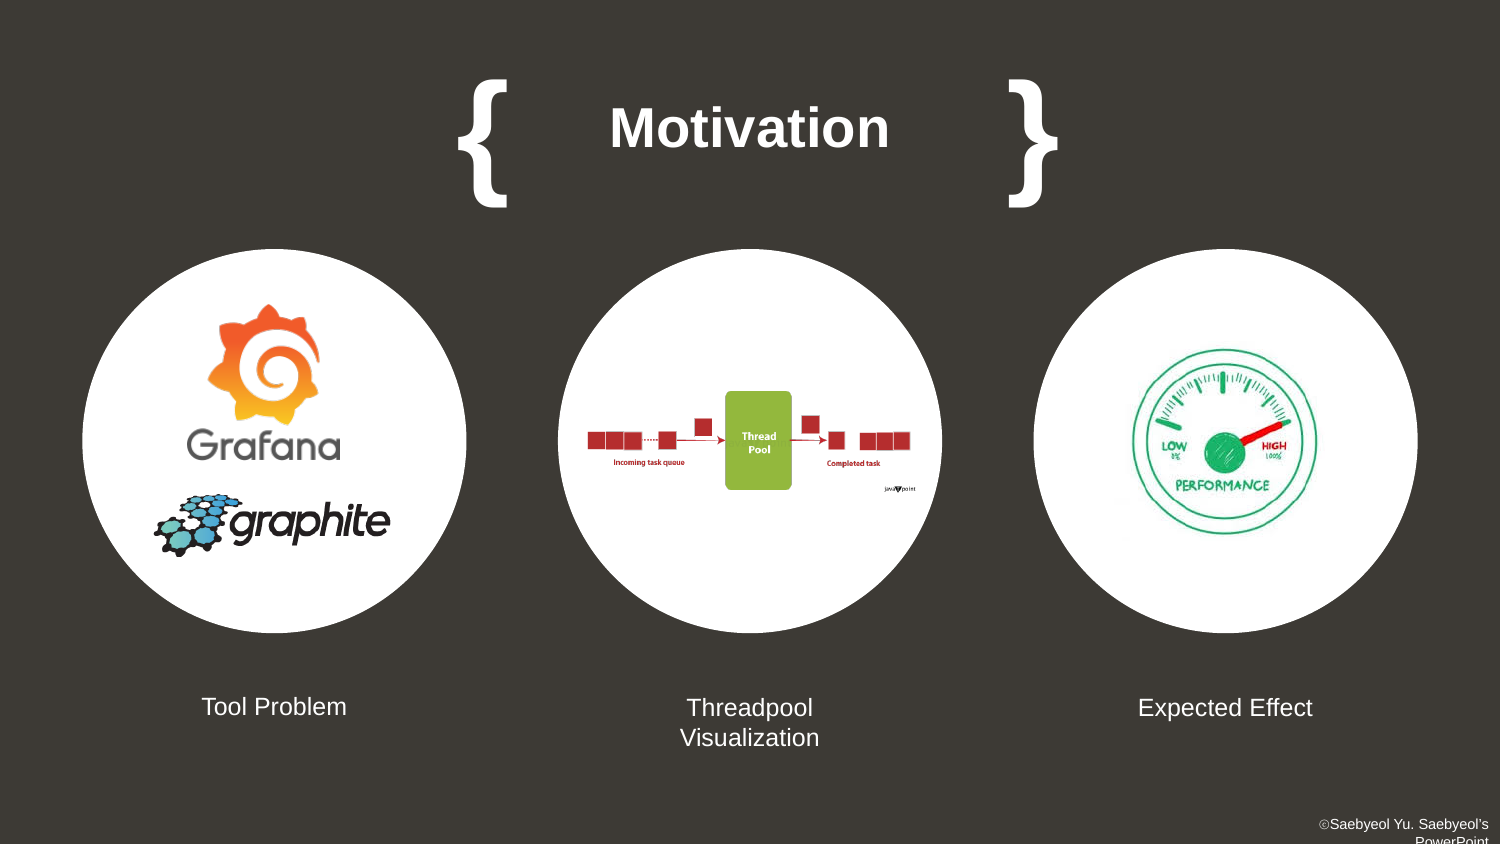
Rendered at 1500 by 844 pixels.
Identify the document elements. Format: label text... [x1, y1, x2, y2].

text_box Tool Problem [169, 684, 380, 726]
text_box [82, 249, 467, 578]
picture [143, 465, 406, 578]
text_box Motivation [205, 85, 1295, 165]
text_box Expected Effect [1120, 685, 1331, 727]
picture [187, 304, 340, 461]
text_box [557, 249, 943, 634]
text_box Threadpool Visualization [645, 685, 855, 757]
text_box [1033, 249, 1418, 634]
picture [1106, 341, 1345, 541]
text_box [149, 587, 400, 634]
picture [572, 385, 919, 497]
text_box { } [187, 36, 1331, 213]
